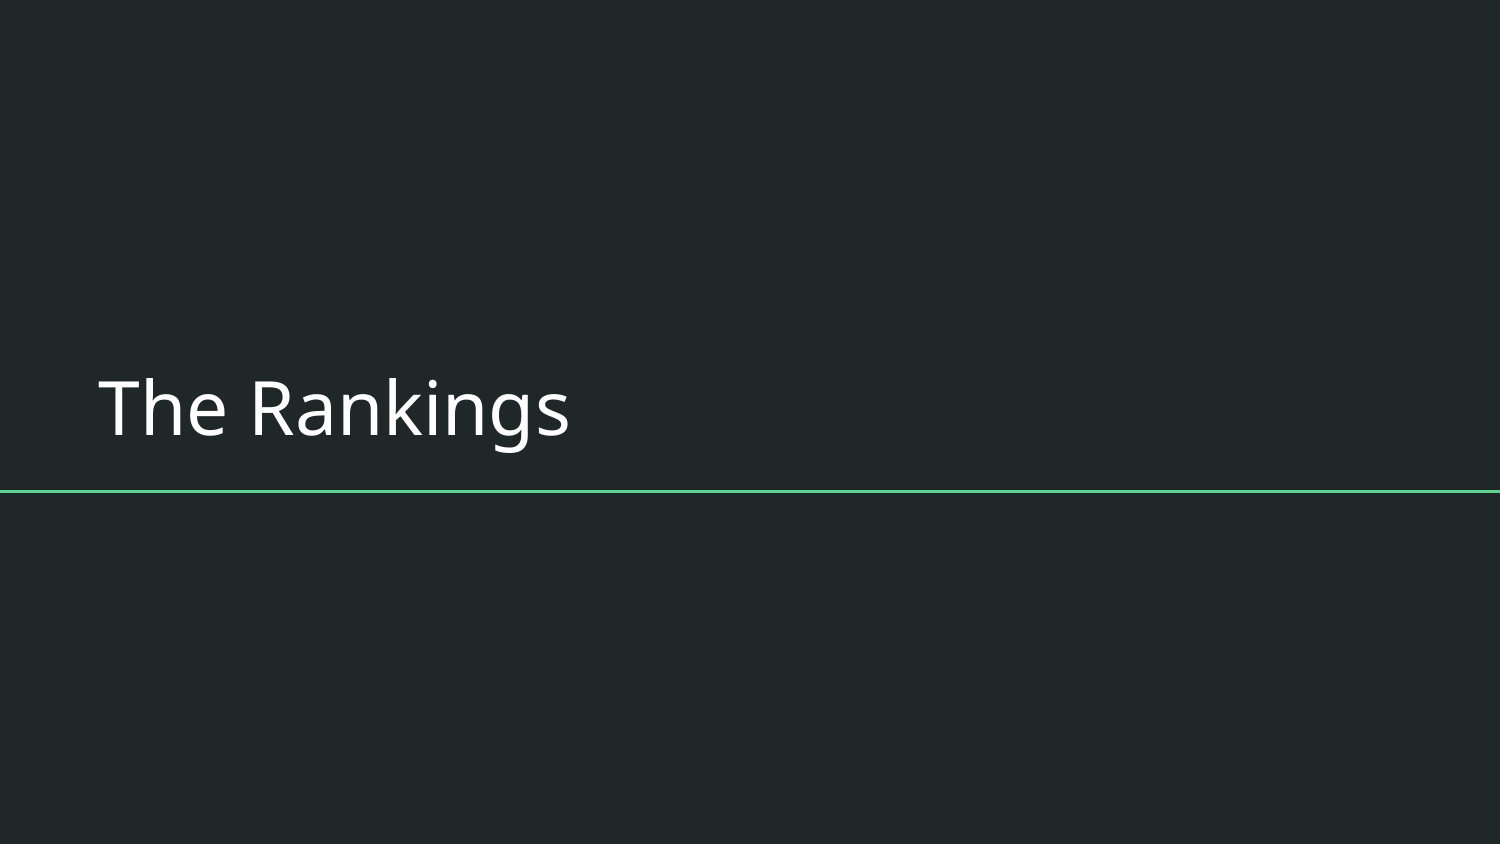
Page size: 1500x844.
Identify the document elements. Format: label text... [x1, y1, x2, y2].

title The Rankings [83, 337, 1417, 466]
